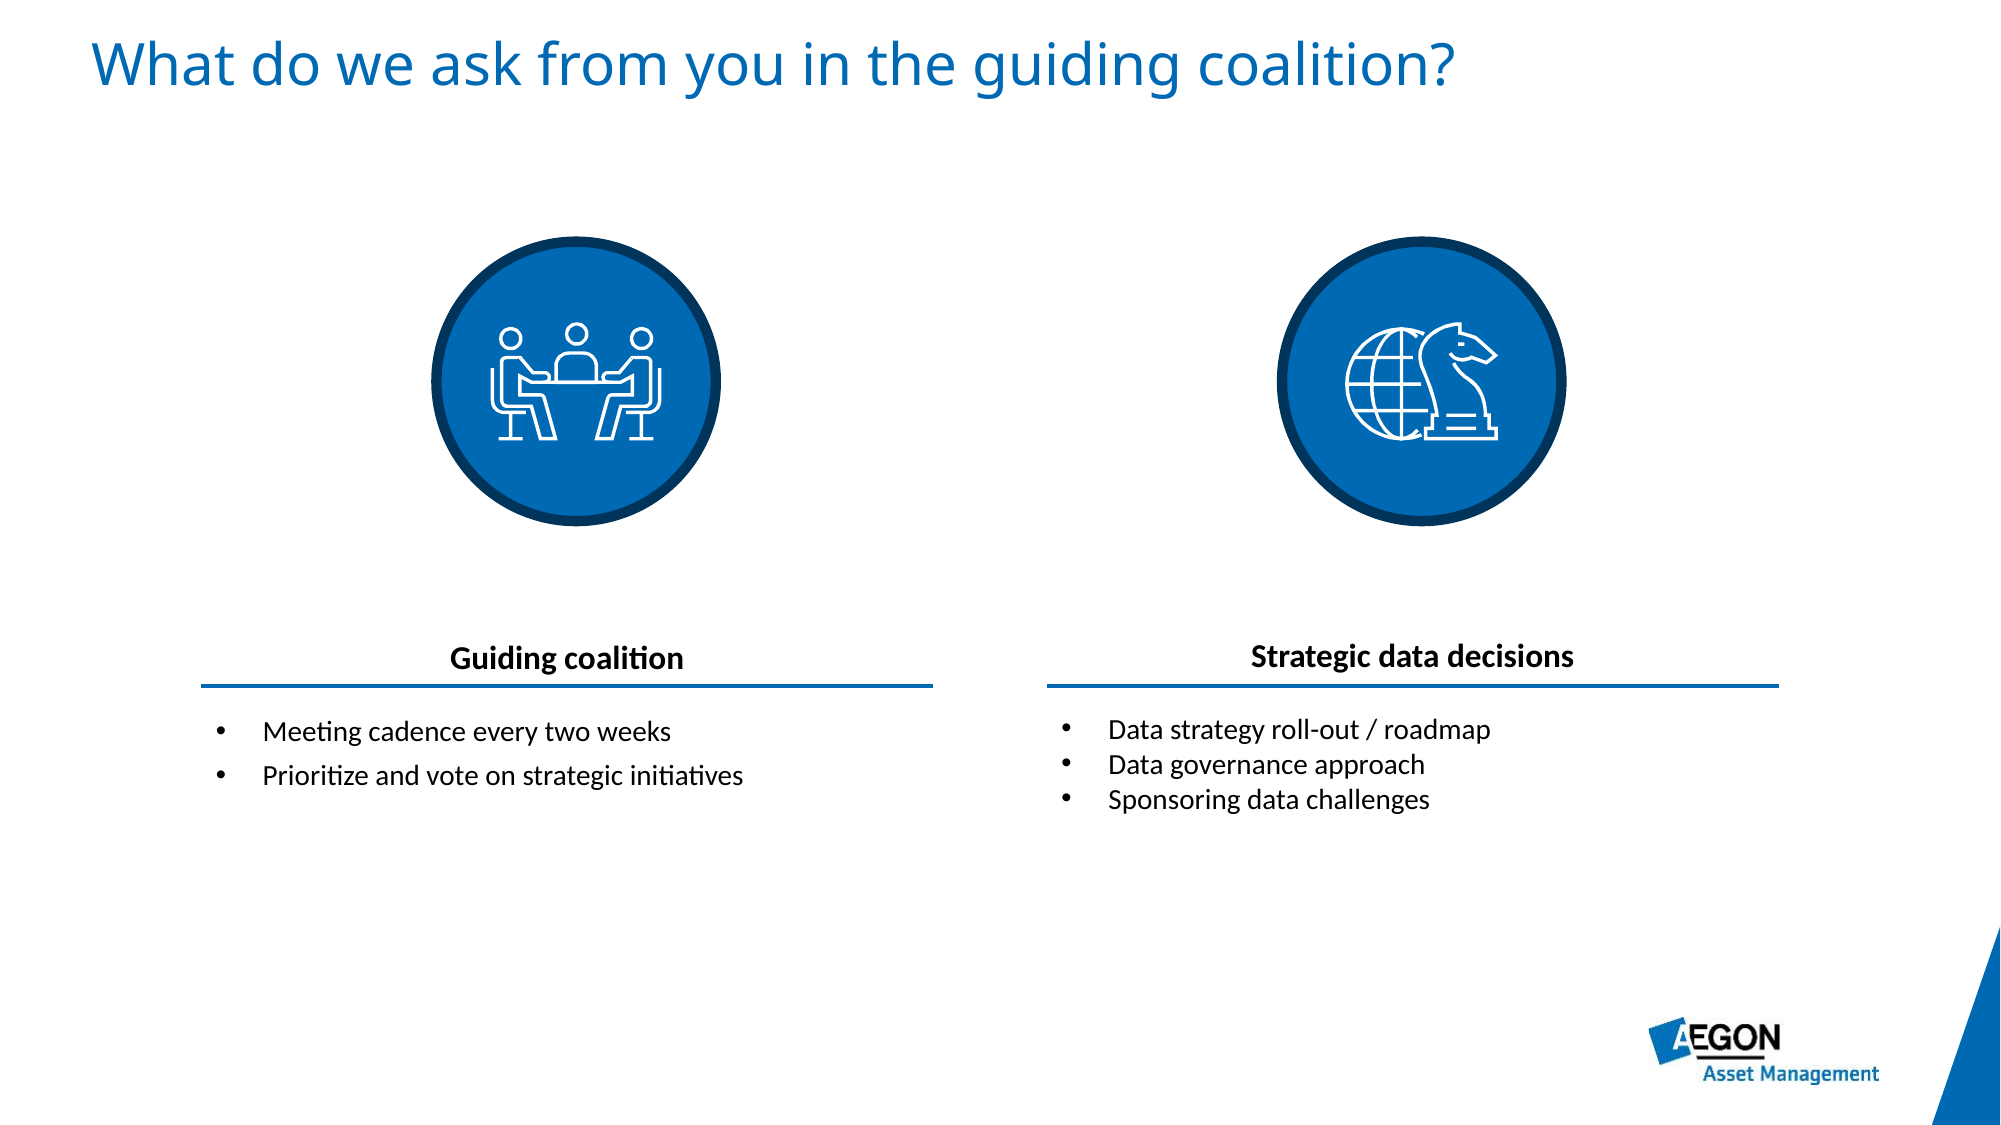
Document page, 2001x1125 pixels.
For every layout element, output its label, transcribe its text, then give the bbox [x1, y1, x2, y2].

picture [1648, 1017, 1879, 1085]
text_box What do we ask from you in the guiding coalition? [91, 35, 1889, 112]
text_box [201, 631, 934, 686]
text_box Meeting cadence every two weeks Prioritize and vote on strategic initiatives [200, 700, 916, 883]
text_box Data strategy roll-out / roadmap Data governance approach Sponsoring data challenges [1046, 702, 1780, 884]
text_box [1046, 631, 1779, 686]
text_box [436, 241, 716, 522]
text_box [1281, 241, 1562, 522]
